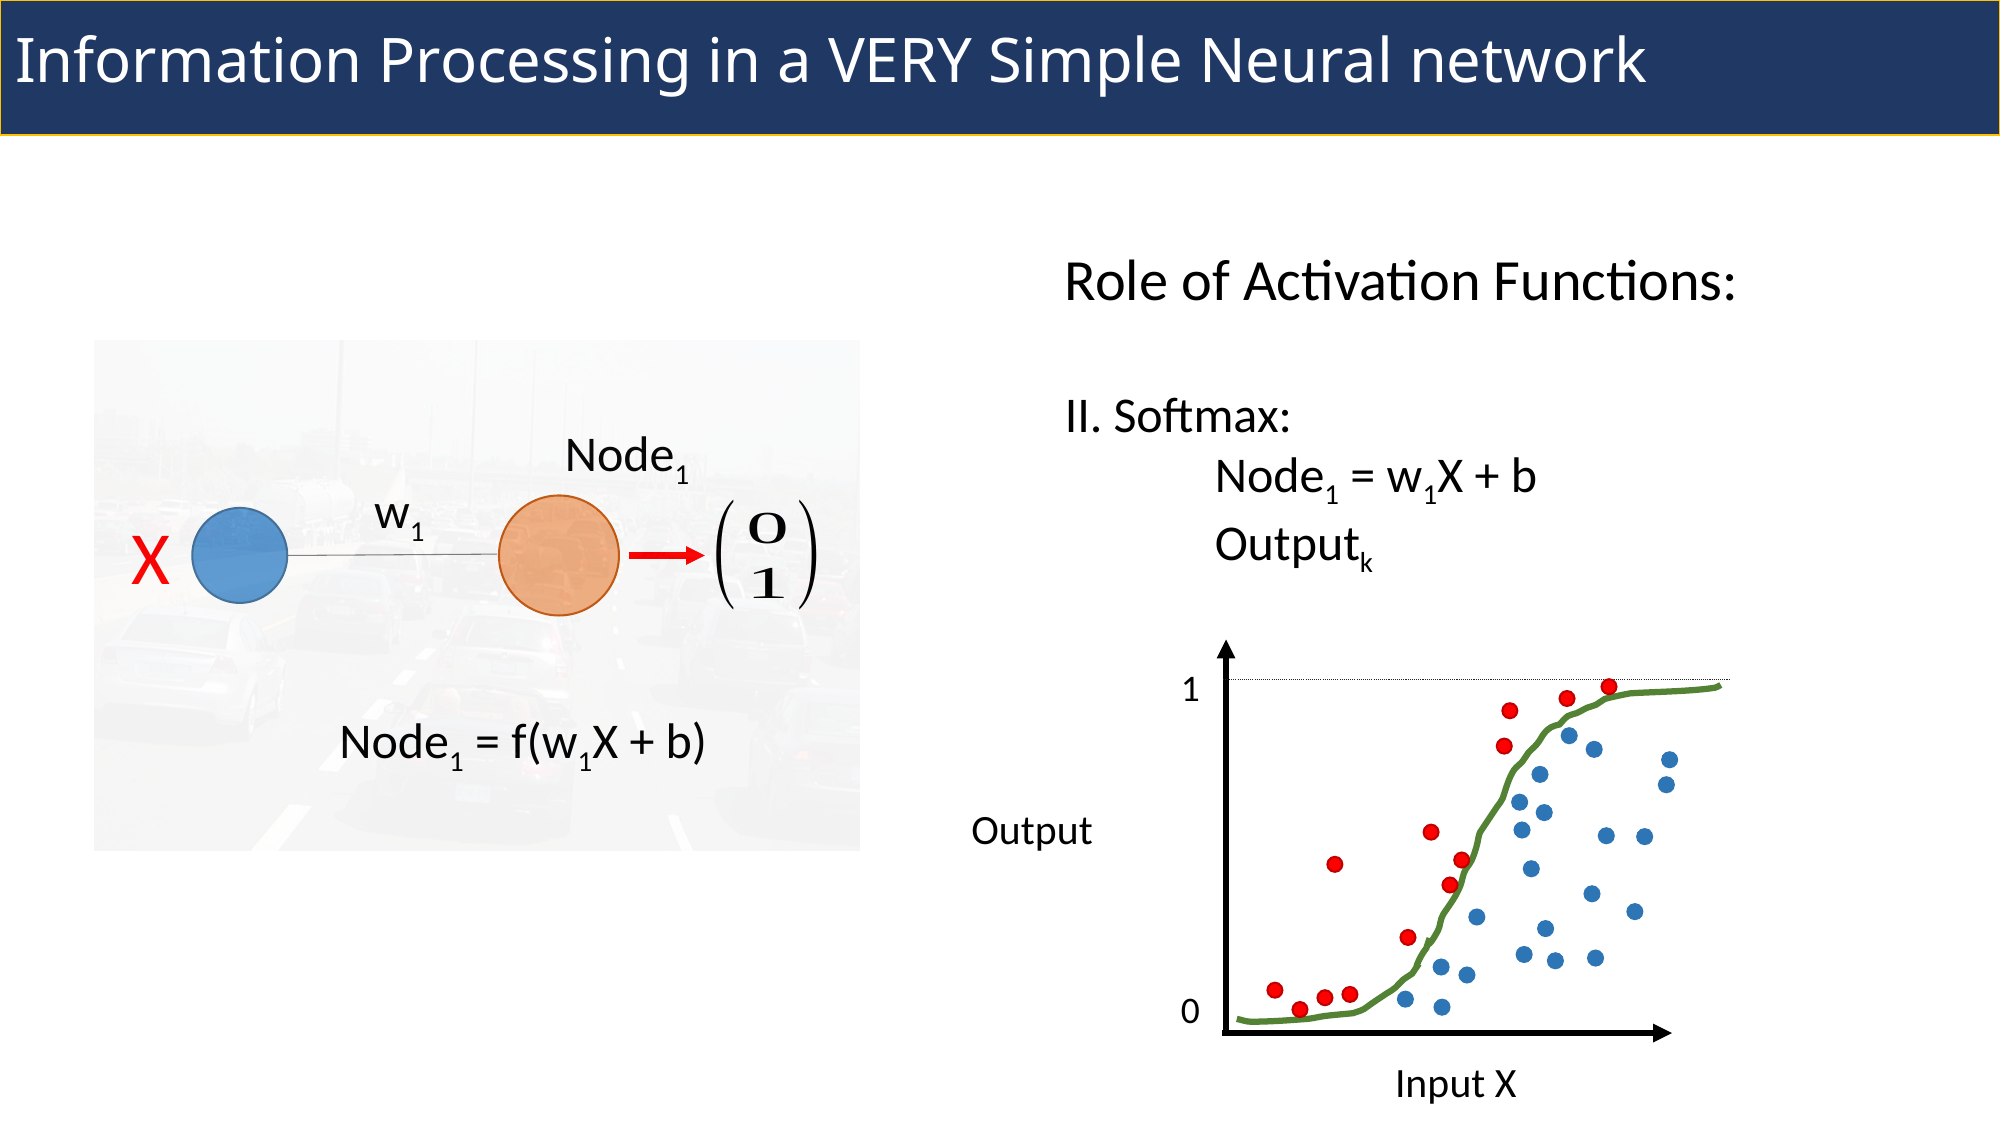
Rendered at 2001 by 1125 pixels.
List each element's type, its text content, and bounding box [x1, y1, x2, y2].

text_box [1672, 684, 1722, 719]
text_box Output [956, 795, 1149, 861]
picture [94, 340, 860, 851]
text_box [1672, 751, 1679, 768]
text_box 0 [1165, 978, 1226, 1039]
text_box Input X [1267, 1048, 1645, 1114]
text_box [1221, 639, 1672, 1034]
text_box [0, 127, 2000, 136]
title Information Processing in a VERY Simple Neural network [0, 0, 2000, 127]
text_box 1 [1165, 656, 1221, 717]
